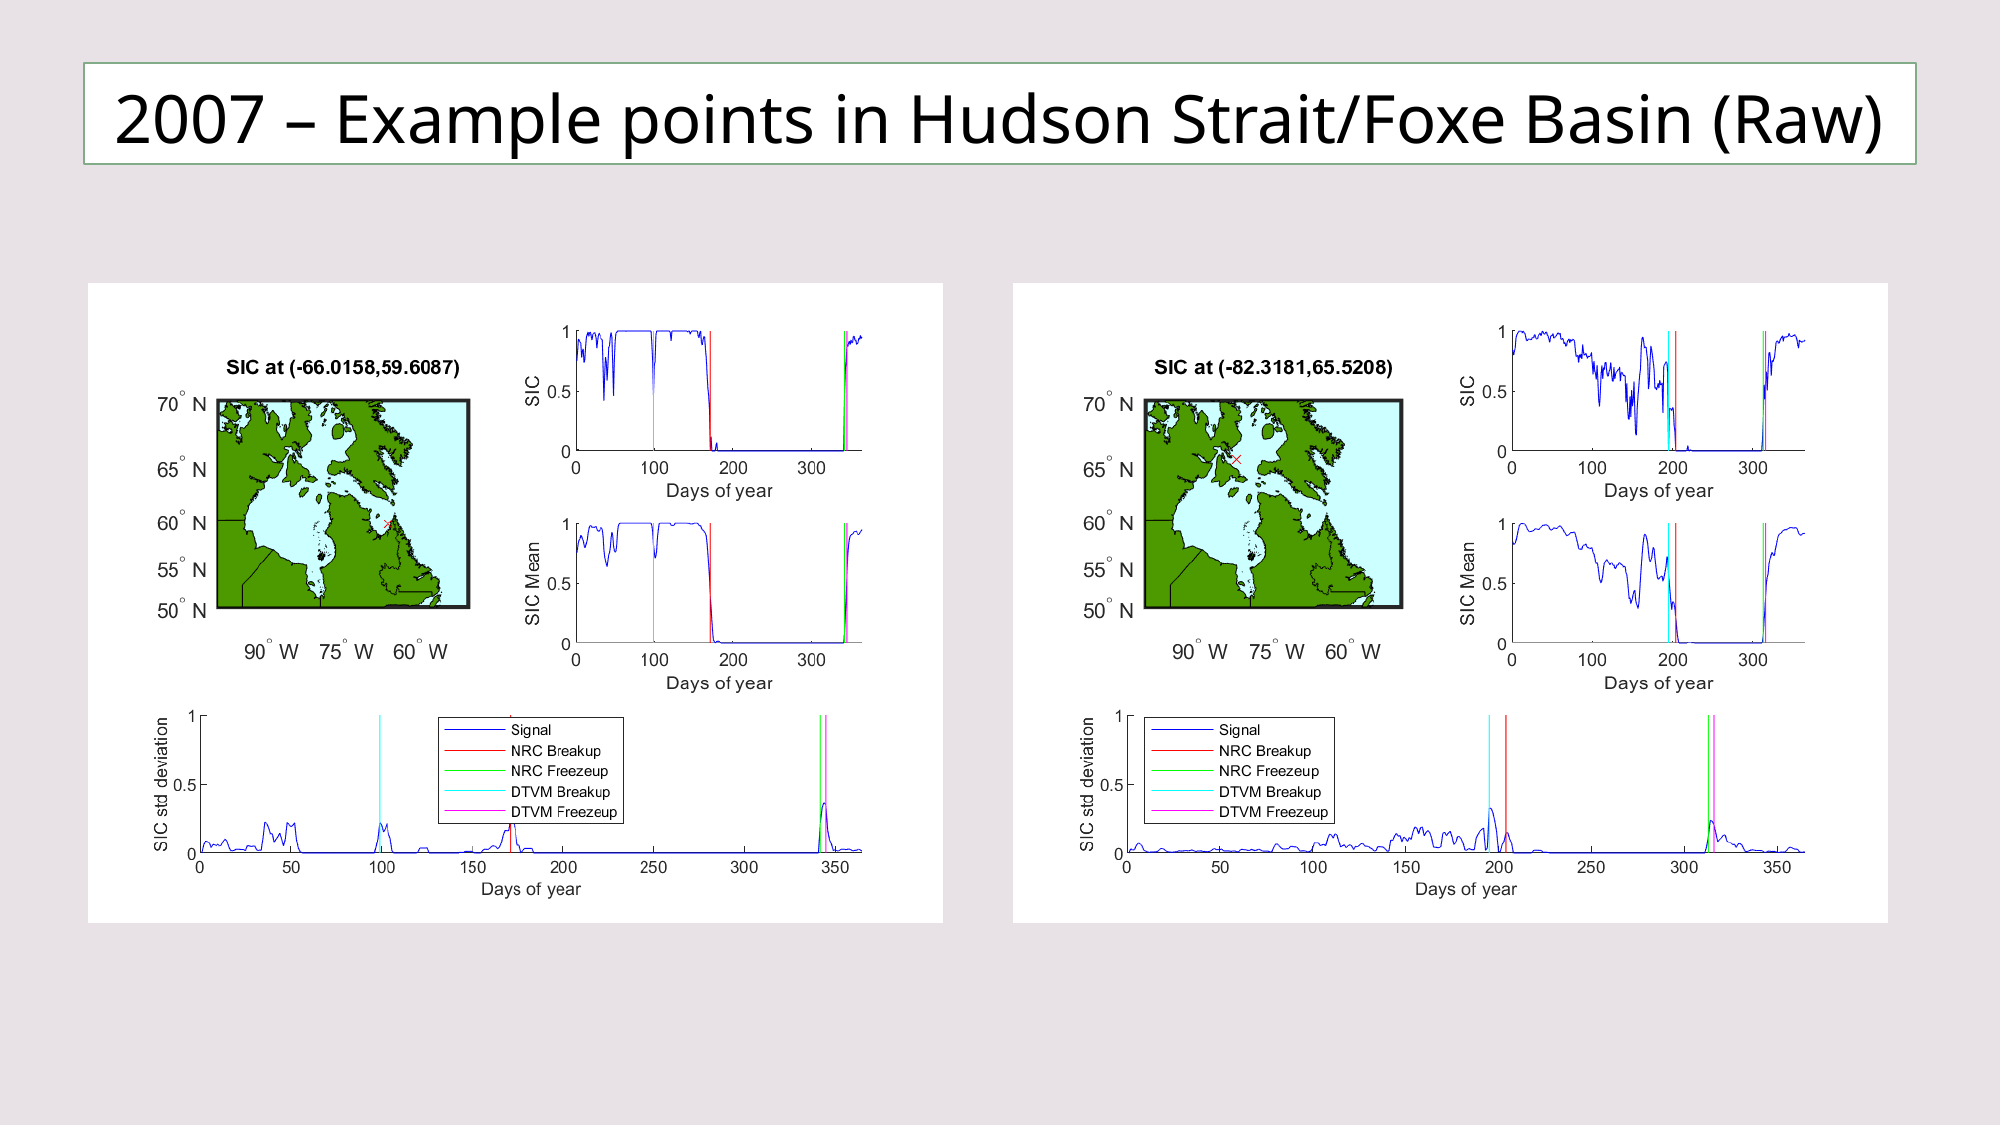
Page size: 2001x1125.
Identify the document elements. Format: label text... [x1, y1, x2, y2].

picture [88, 282, 943, 924]
title 2007 – Example points in Hudson Strait/Foxe Basin (Raw) [83, 62, 1917, 165]
picture [1012, 282, 1889, 924]
